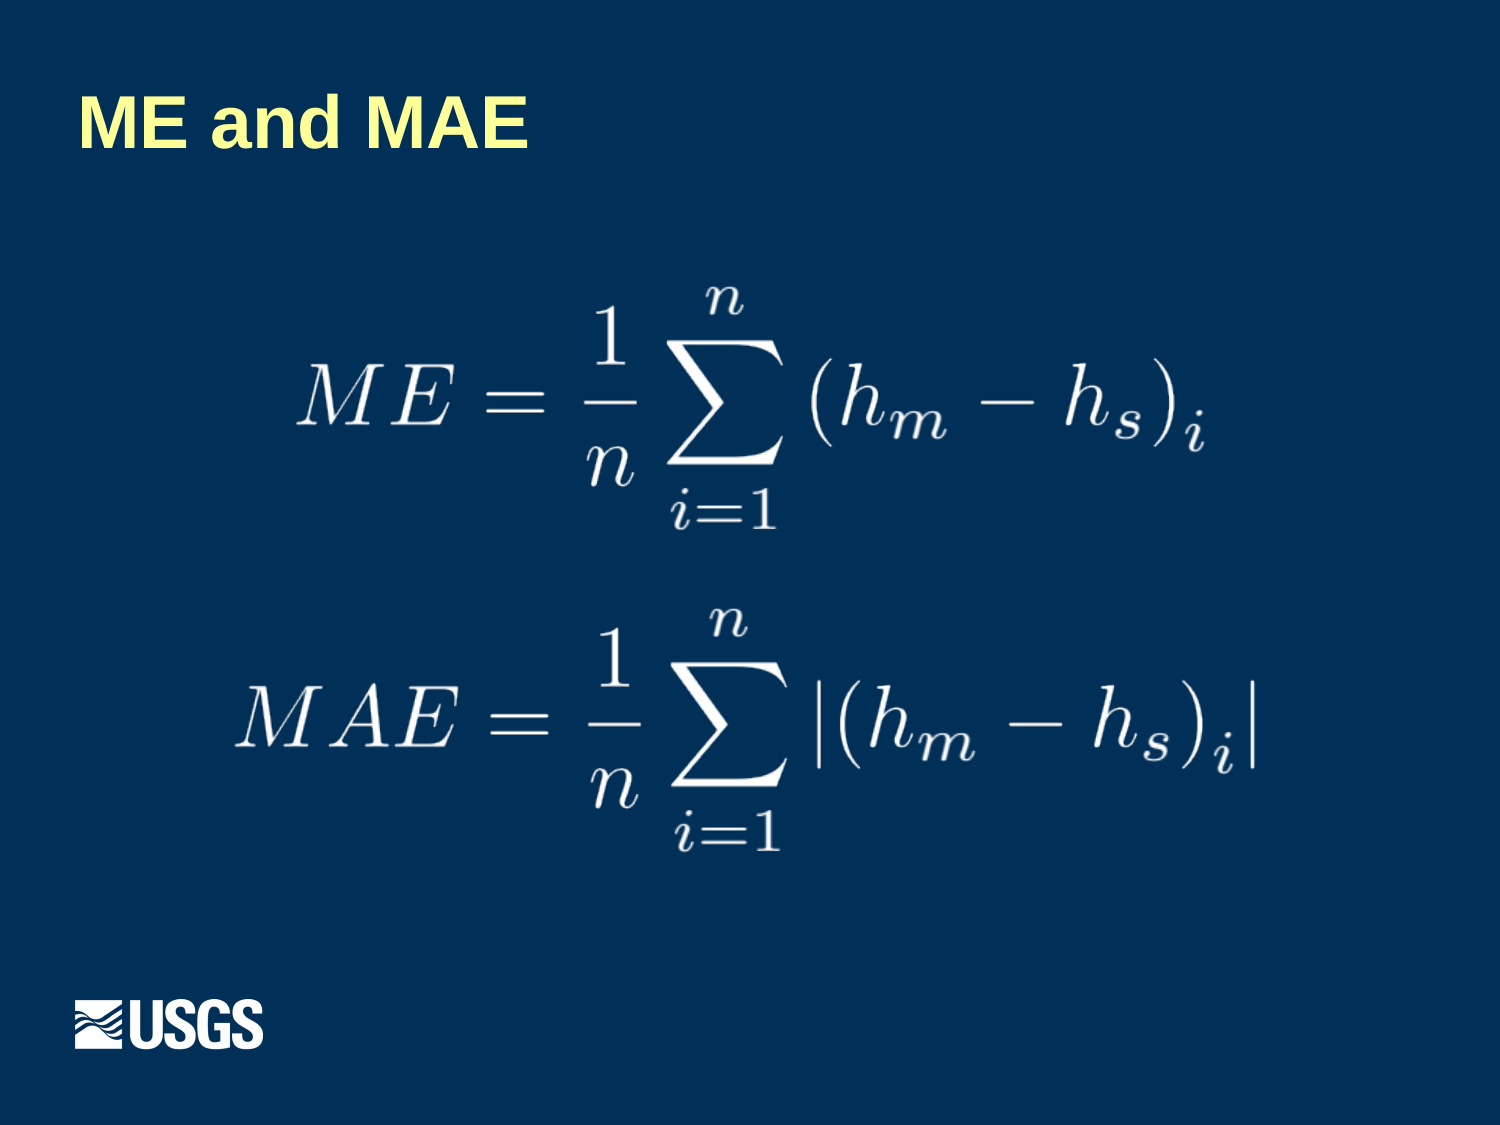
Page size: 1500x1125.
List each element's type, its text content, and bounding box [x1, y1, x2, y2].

picture [233, 602, 1267, 858]
picture [290, 281, 1210, 537]
title ME and MAE [62, 24, 1425, 213]
